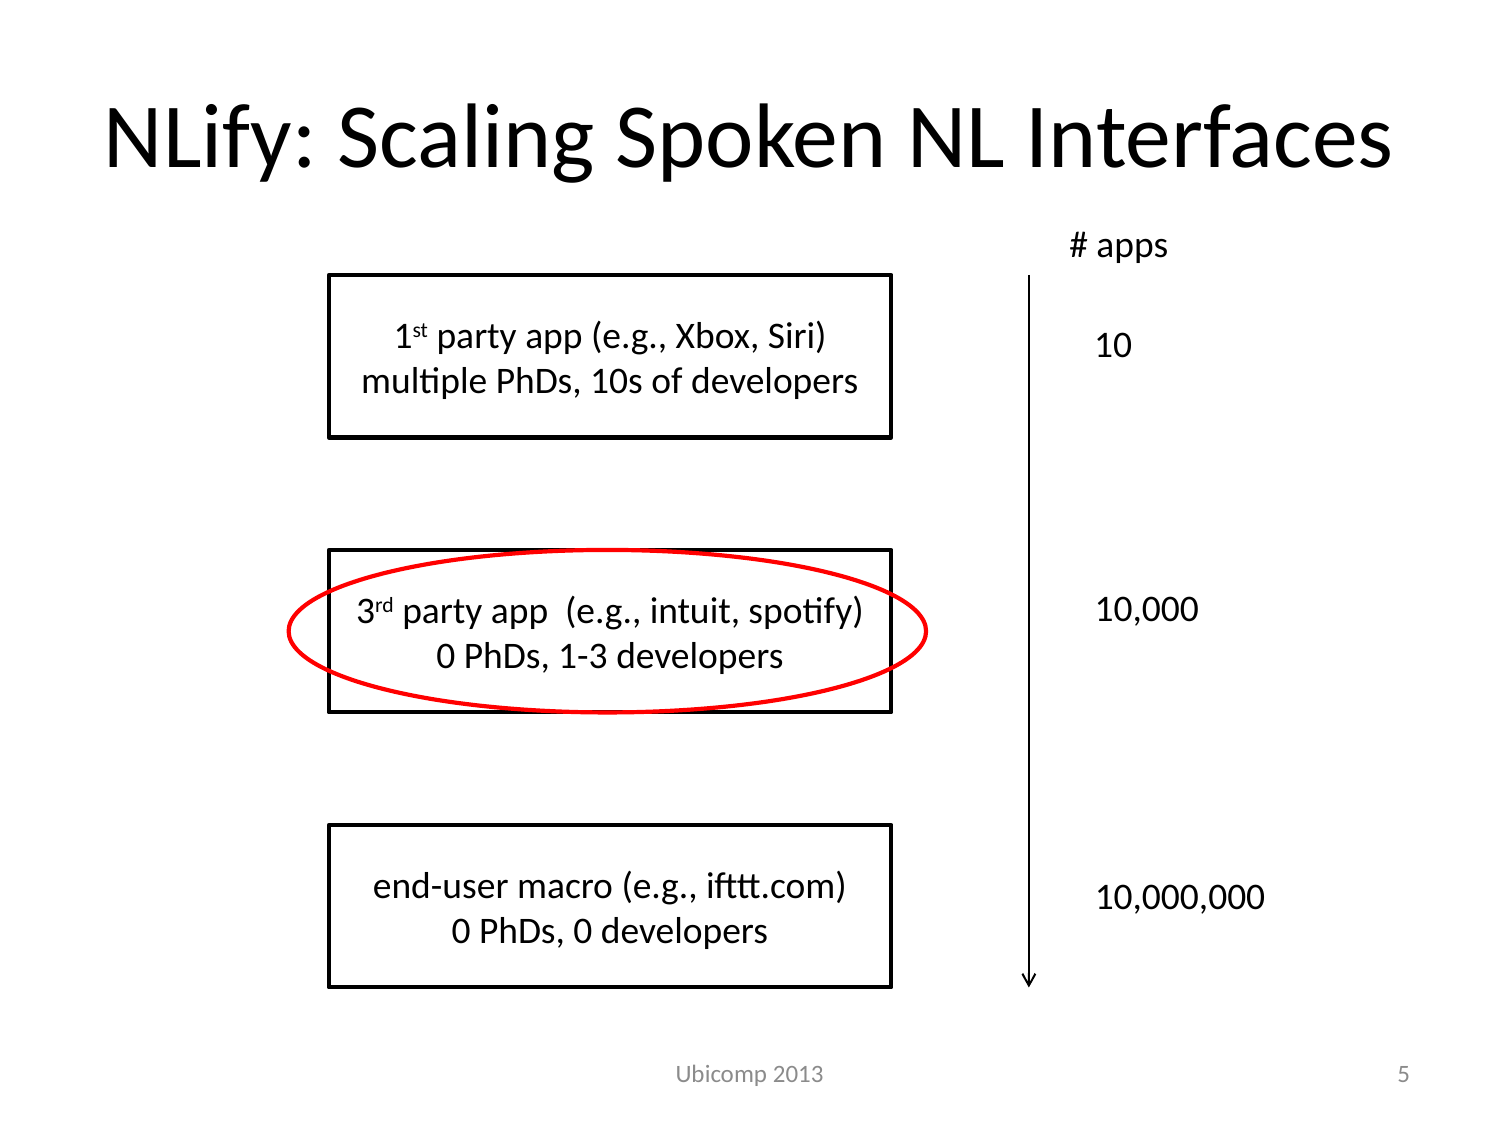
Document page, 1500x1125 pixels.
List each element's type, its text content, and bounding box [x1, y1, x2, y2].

text_box 3rd party app (e.g., intuit, spotify) 0 PhDs, 1-3 developers [327, 673, 545, 714]
text_box 1st party app (e.g., Xbox, Siri) multiple PhDs, 10s of developers [327, 273, 893, 440]
text_box 10,000 [1079, 576, 1223, 637]
text_box 10 [1079, 312, 1148, 373]
footer Ubicomp 2013 [512, 1042, 988, 1103]
slide_number 5 [1074, 1042, 1425, 1103]
title NLify: Scaling Spoken NL Interfaces [75, 37, 1425, 225]
text_box 3rd party app (e.g., intuit, spotify) 0 PhDs, 1-3 developers [669, 671, 893, 714]
text_box [286, 547, 929, 715]
text_box end-user macro (e.g., ifttt.com) 0 PhDs, 0 developers [327, 823, 893, 989]
text_box 3rd party app (e.g., intuit, spotify) 0 PhDs, 1-3 developers [327, 548, 553, 589]
text_box 10,000,000 [1080, 864, 1281, 925]
text_box 3rd party app (e.g., intuit, spotify) 0 PhDs, 1-3 developers [662, 548, 893, 592]
text_box # apps [1054, 212, 1184, 273]
